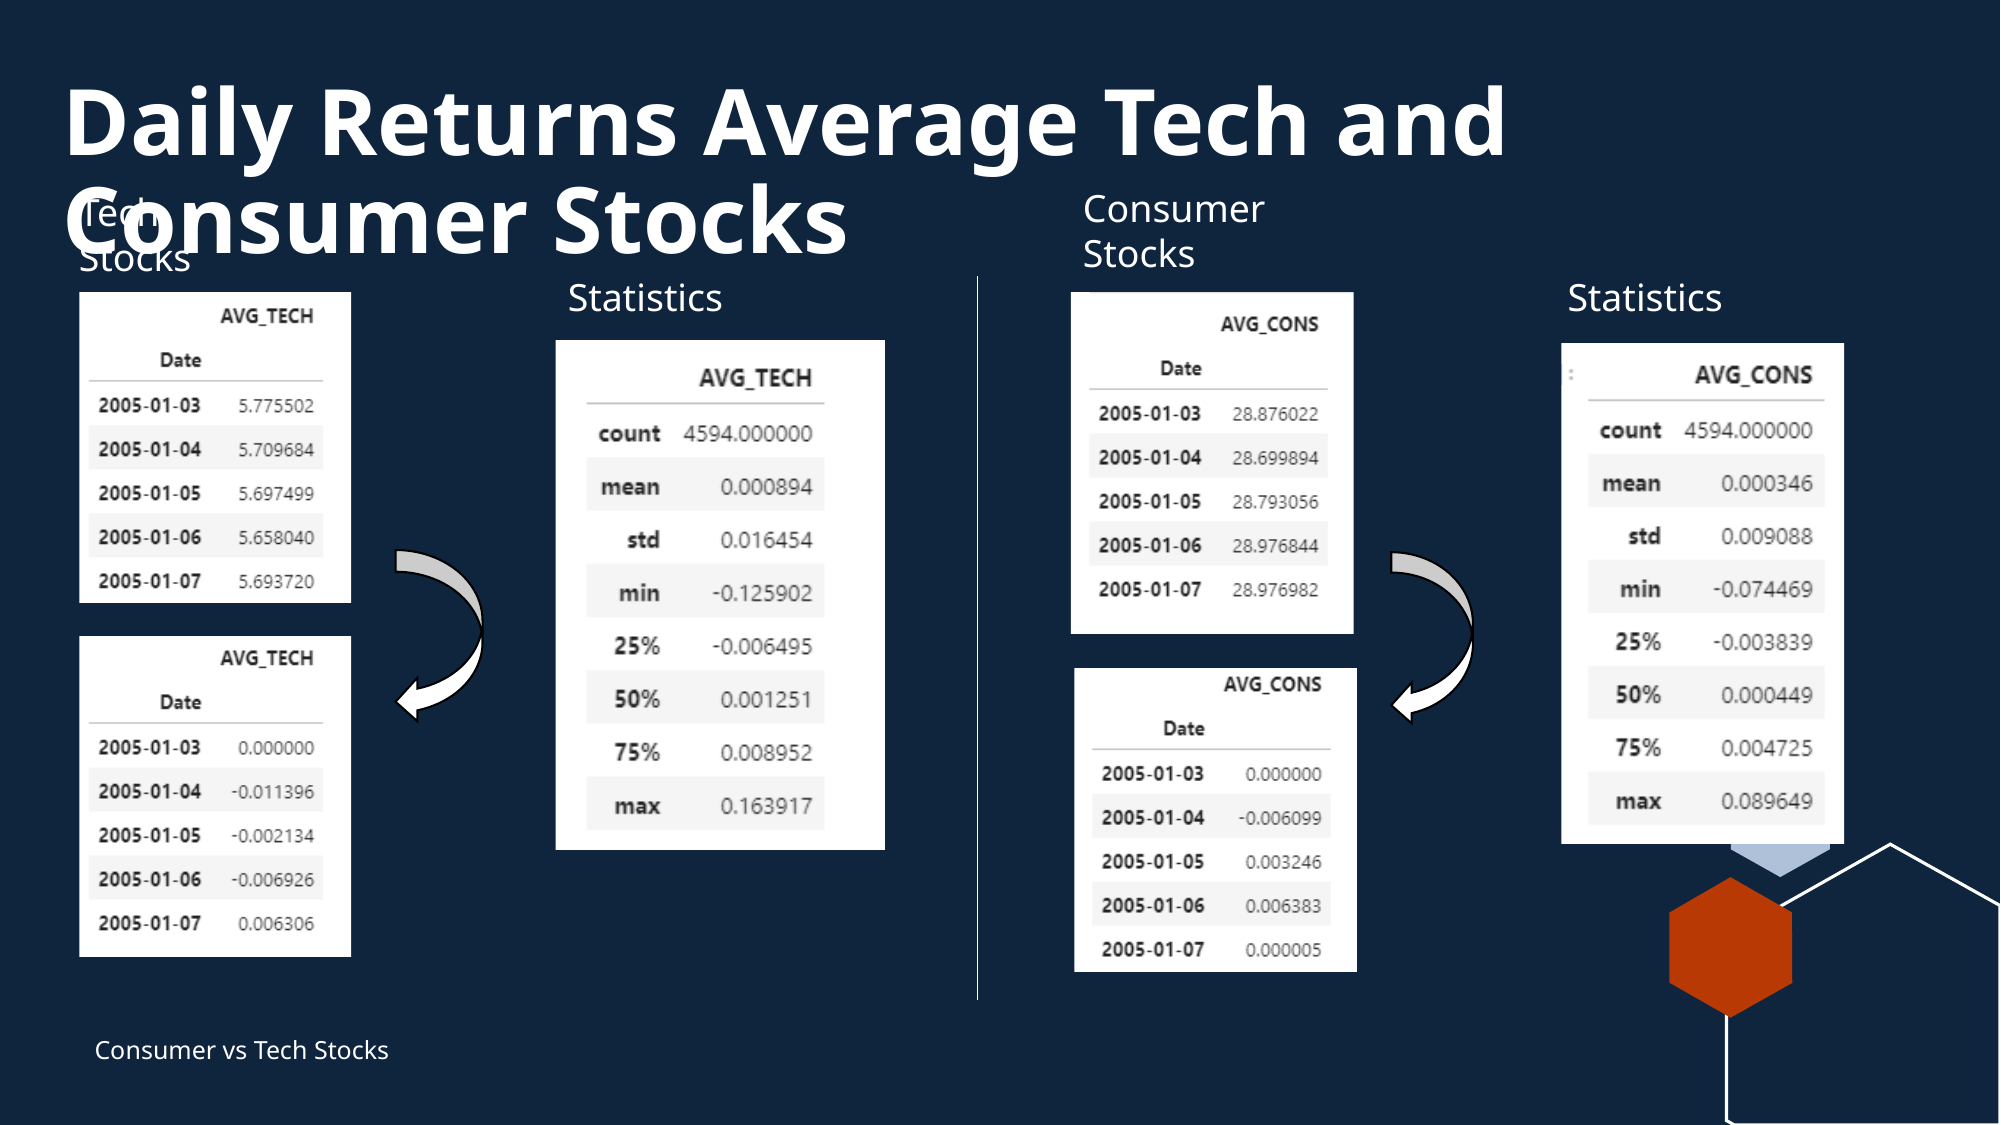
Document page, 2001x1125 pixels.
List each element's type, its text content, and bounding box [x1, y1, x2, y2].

picture [79, 292, 352, 603]
picture [1070, 292, 1354, 634]
picture [1074, 668, 1357, 972]
picture [1561, 343, 1845, 844]
text_box Statistics [553, 266, 763, 372]
text_box Consumer Stocks [1068, 177, 1351, 328]
text_box [394, 548, 484, 724]
footer Consumer vs Tech Stocks [79, 1020, 755, 1080]
text_box [1389, 551, 1474, 726]
title Daily Returns Average Tech and Consumer Stocks [47, 68, 1942, 175]
text_box Statistics [1552, 266, 1763, 372]
text_box Tech Stocks [64, 182, 274, 332]
picture [79, 636, 352, 957]
picture [555, 340, 885, 850]
